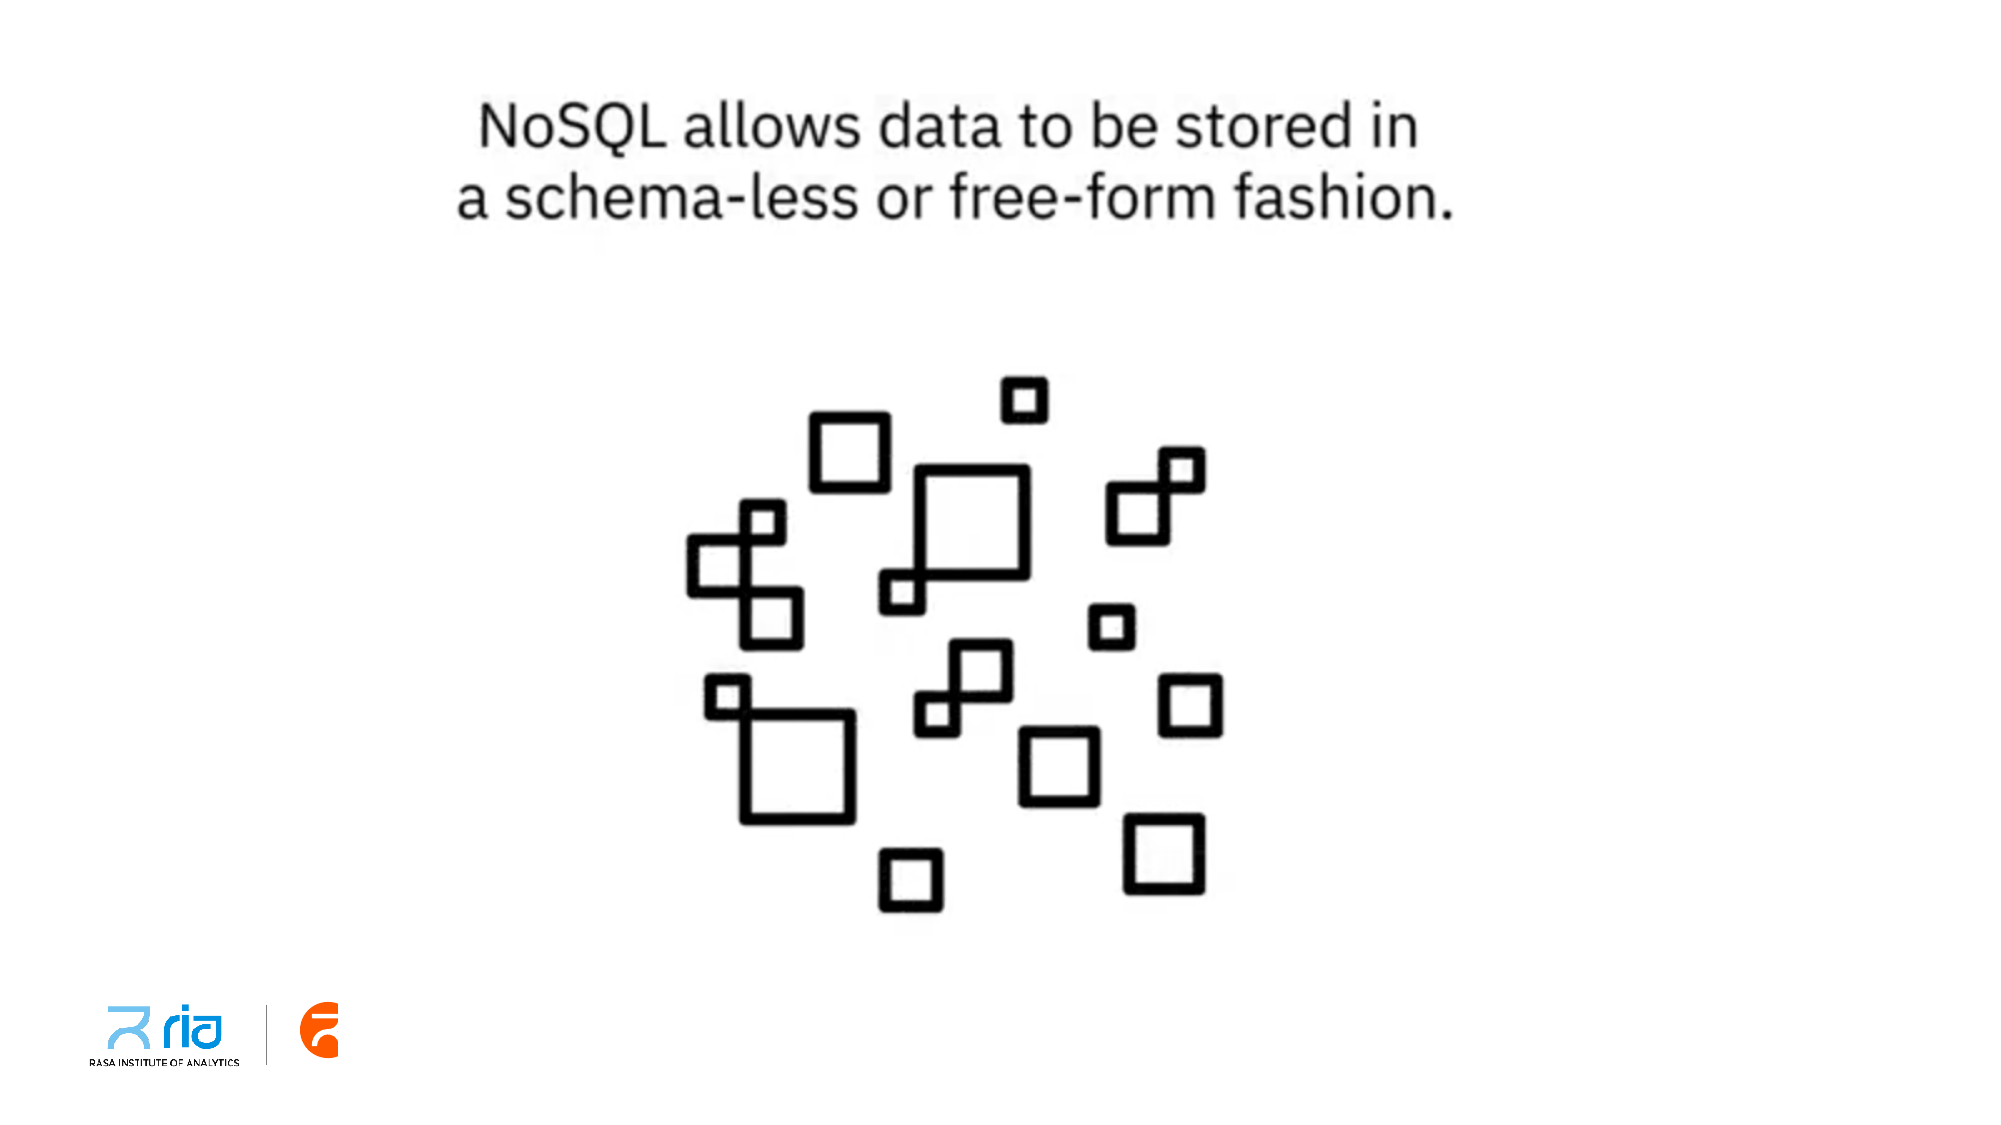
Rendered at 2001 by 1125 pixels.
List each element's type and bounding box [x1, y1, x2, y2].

picture [78, 992, 250, 1078]
picture [338, 32, 1662, 1093]
